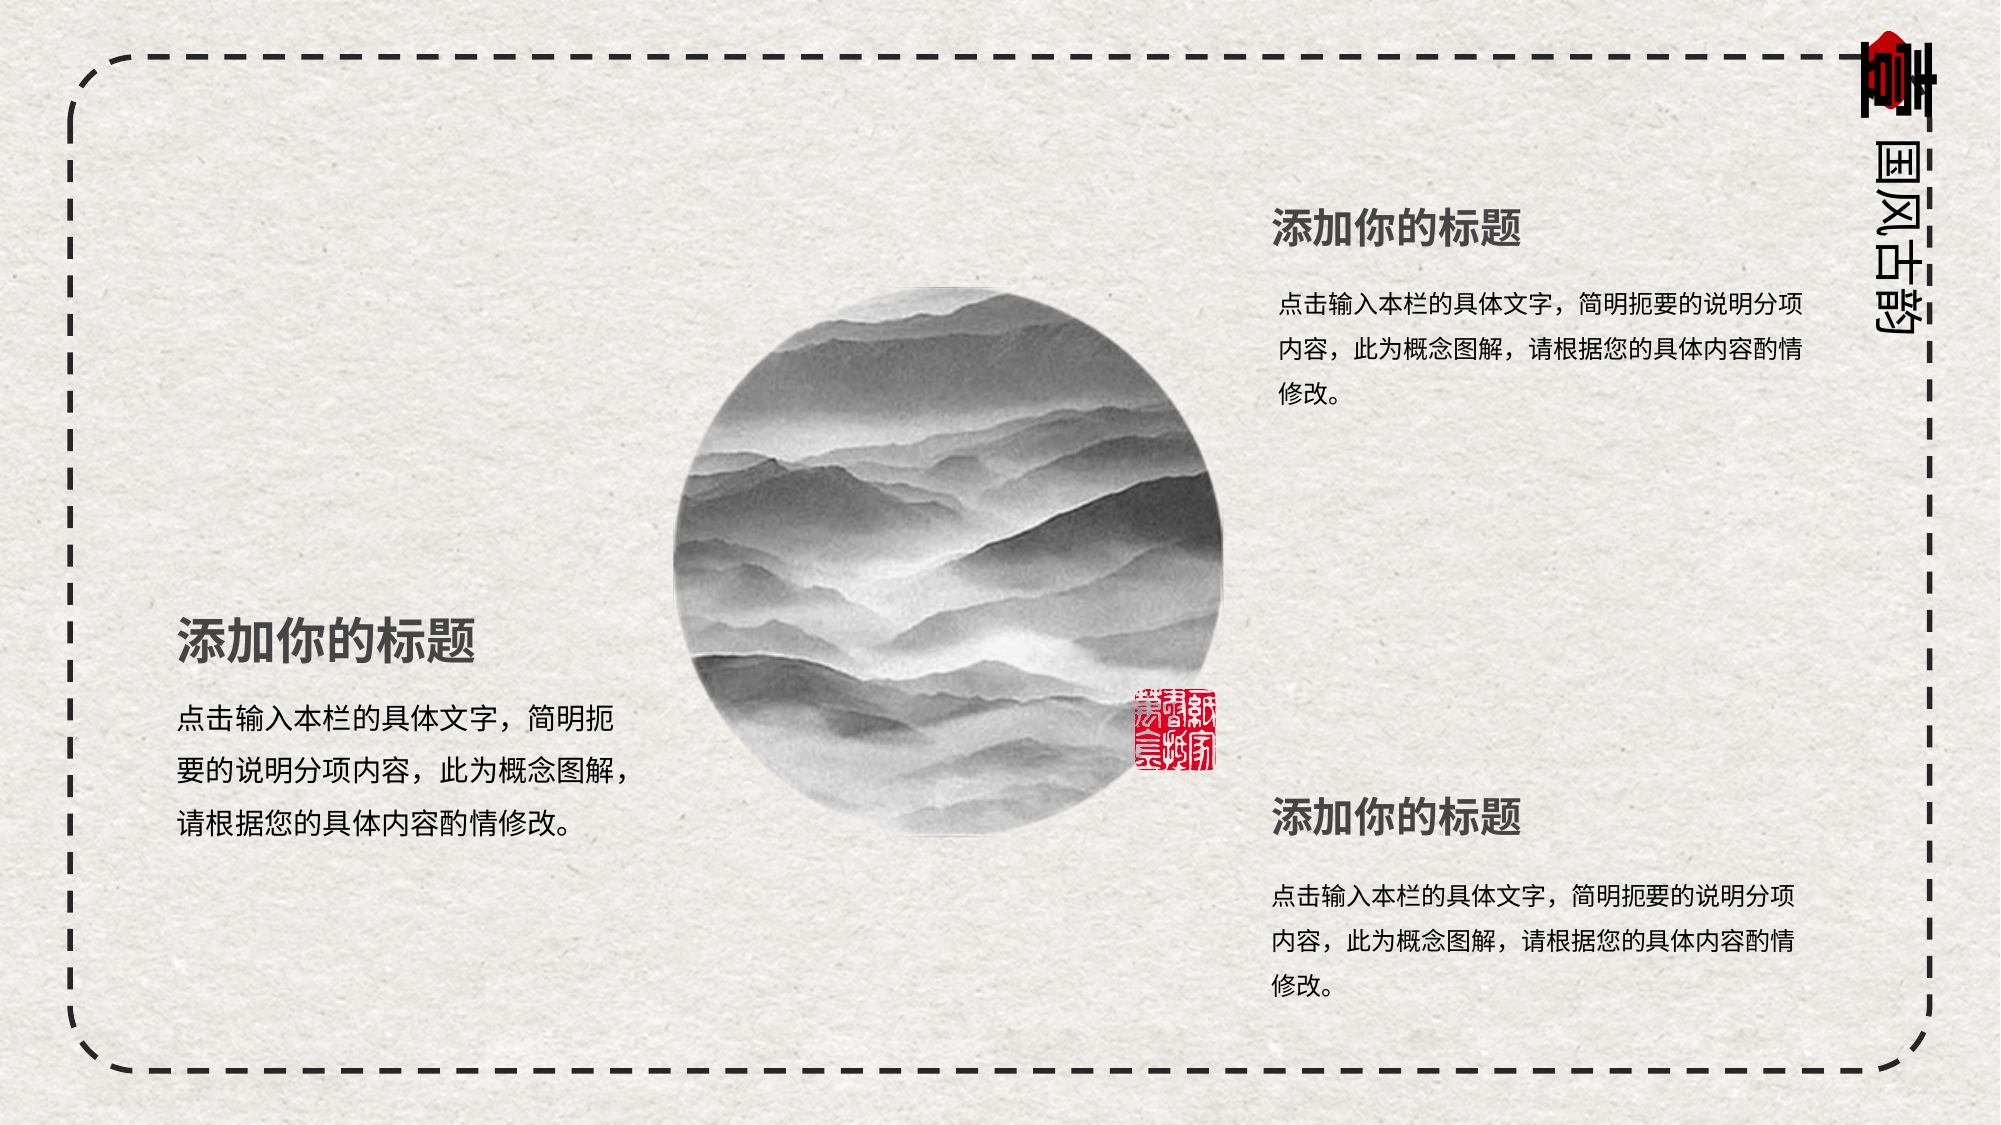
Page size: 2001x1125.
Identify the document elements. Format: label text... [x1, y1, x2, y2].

text_box 国风古韵 [1847, 151, 1938, 339]
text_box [1826, 23, 1958, 151]
text_box 点击输入本栏的具体文字，简明扼要的说明分项内容，此为概念图解，请根据您的具体内容酌情修改。 [1256, 857, 1824, 1008]
text_box 添加你的标题 [1264, 194, 1800, 260]
text_box 添加你的标题 [1264, 783, 1800, 849]
picture [0, 0, 2000, 1125]
text_box 点击输入本栏的具体文字，简明扼要的说明分项内容，此为概念图解，请根据您的具体内容酌情修改。 [1264, 266, 1831, 417]
text_box 添加你的标题 [161, 602, 522, 640]
text_box 点击输入本栏的具体文字，简明扼要的说明分项内容，此为概念图解，请根据您的具体内容酌情修改。 [161, 640, 637, 848]
